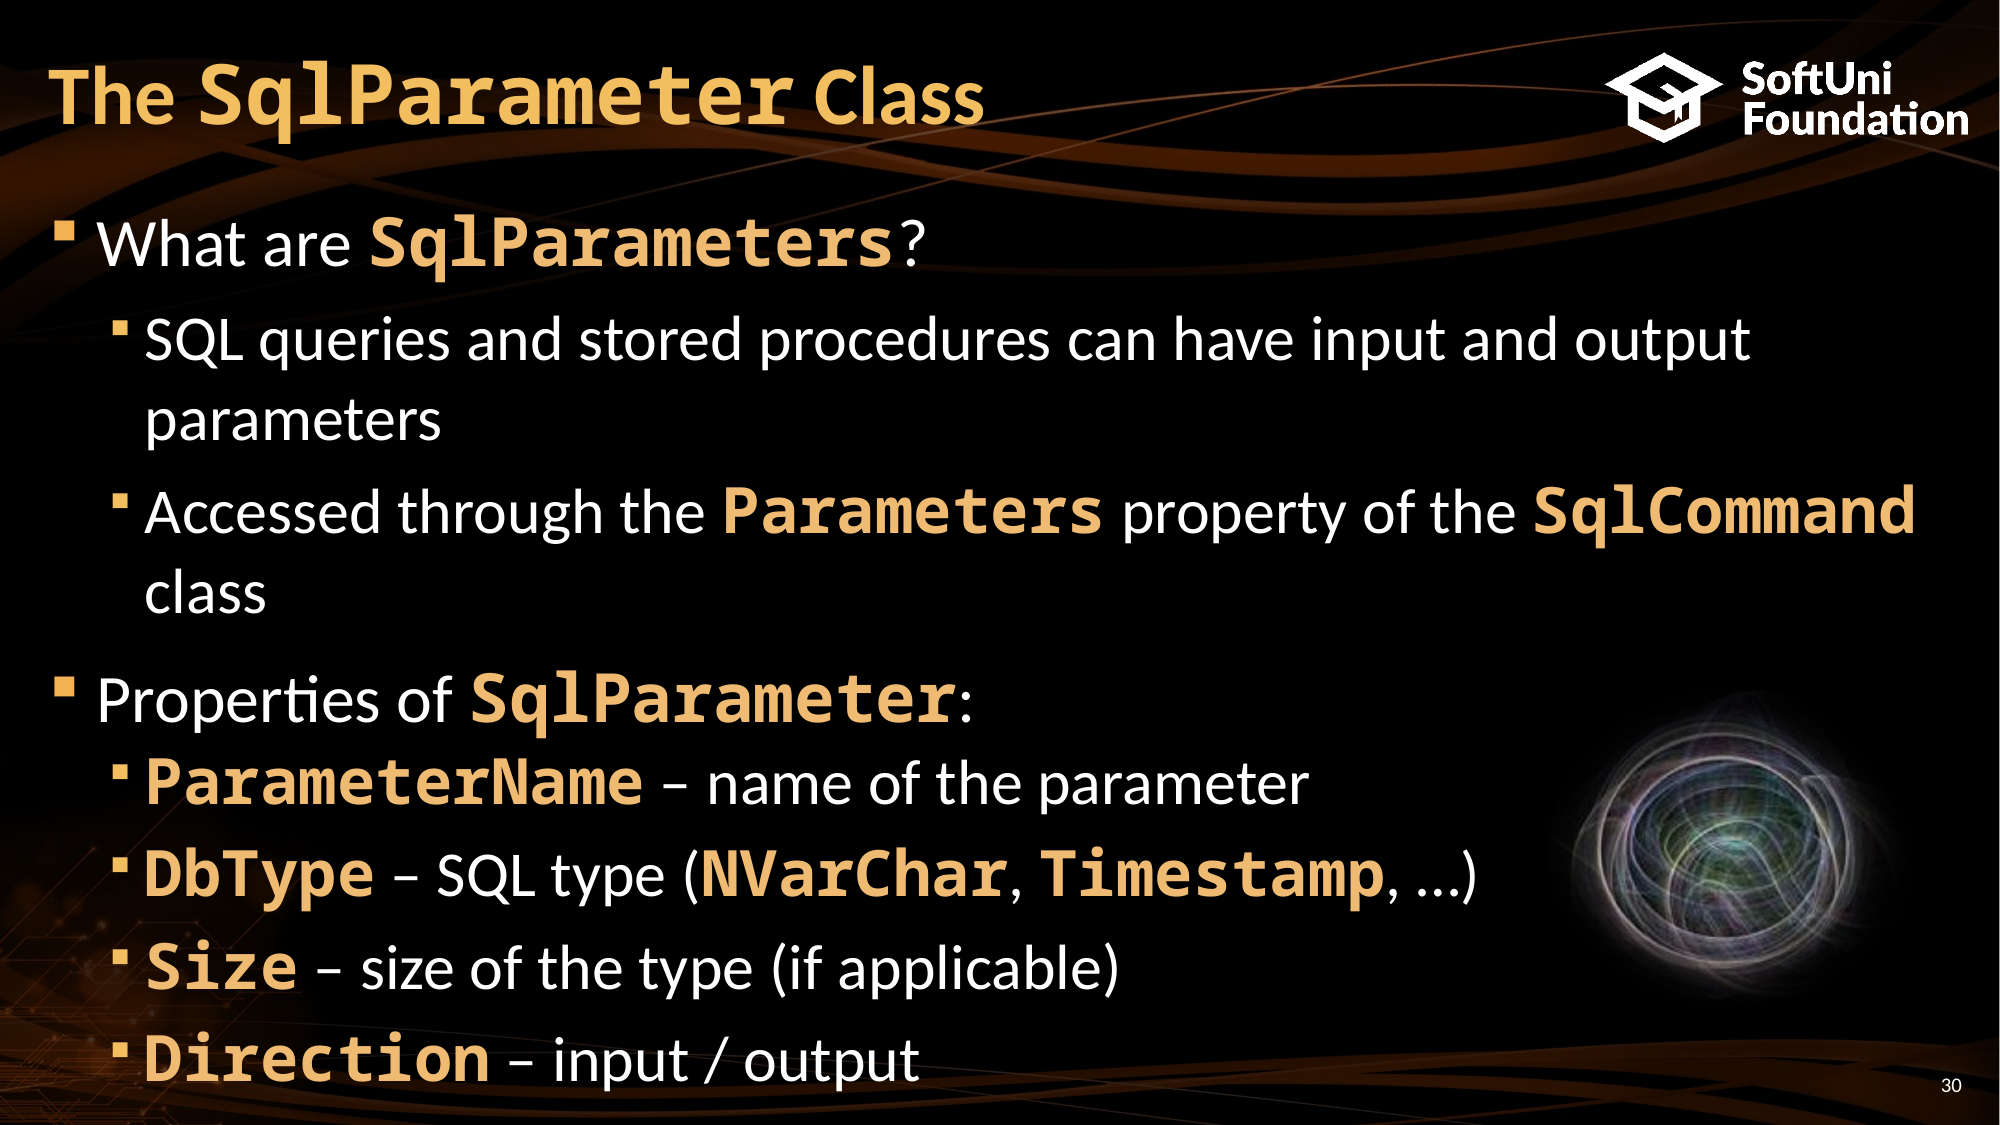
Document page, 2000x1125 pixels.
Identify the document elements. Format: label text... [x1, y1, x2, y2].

list What are SqlParameters? SQL queries and stored procedures can have input and output parameters Accessed through the Parameters property of the SqlCommand class Properties of SqlParameter: ParameterName – name of the parameter DbType – SQL type (NVarChar, Timestamp, …) Size – size of the type (if applicable) Direction – input / output [31, 188, 1968, 1103]
picture [0, 0, 2000, 1125]
slide_number 30 [1892, 1065, 1968, 1104]
title The SqlParameter Class [30, 6, 1602, 189]
